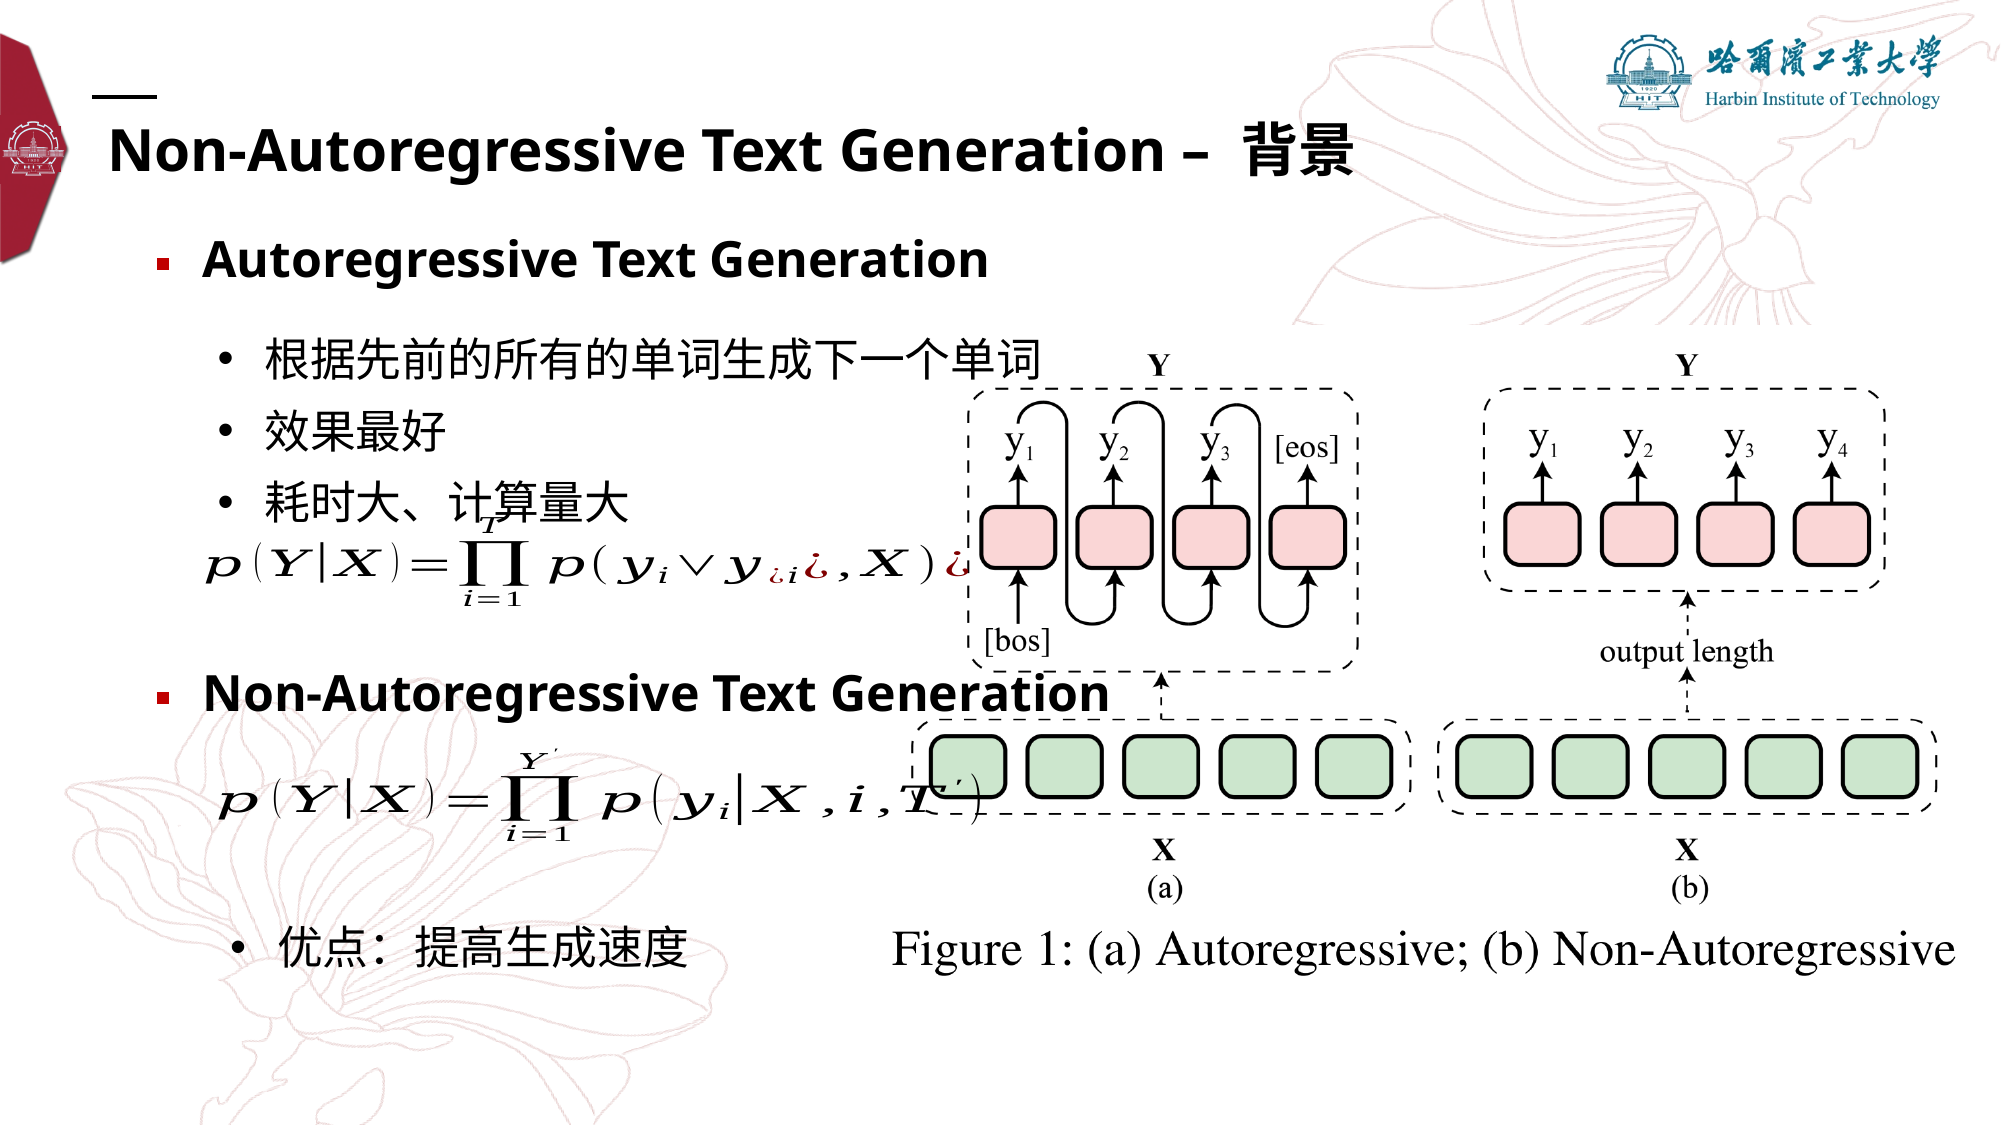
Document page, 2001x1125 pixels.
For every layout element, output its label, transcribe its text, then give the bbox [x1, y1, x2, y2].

text_box 优点：提高生成速度 [215, 883, 834, 982]
text_box 根据先前的所有的单词生成下一个单词 [203, 295, 1238, 394]
picture [861, 325, 1992, 984]
picture [0, 22, 74, 282]
text_box 效果最好 [203, 394, 656, 439]
text_box 耗时大、计算量大 [203, 439, 656, 537]
text_box Non-Autoregressive Text Generation – 背景 [92, 106, 1519, 191]
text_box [156, 654, 1155, 731]
picture [1599, 31, 1948, 116]
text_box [156, 219, 1155, 297]
